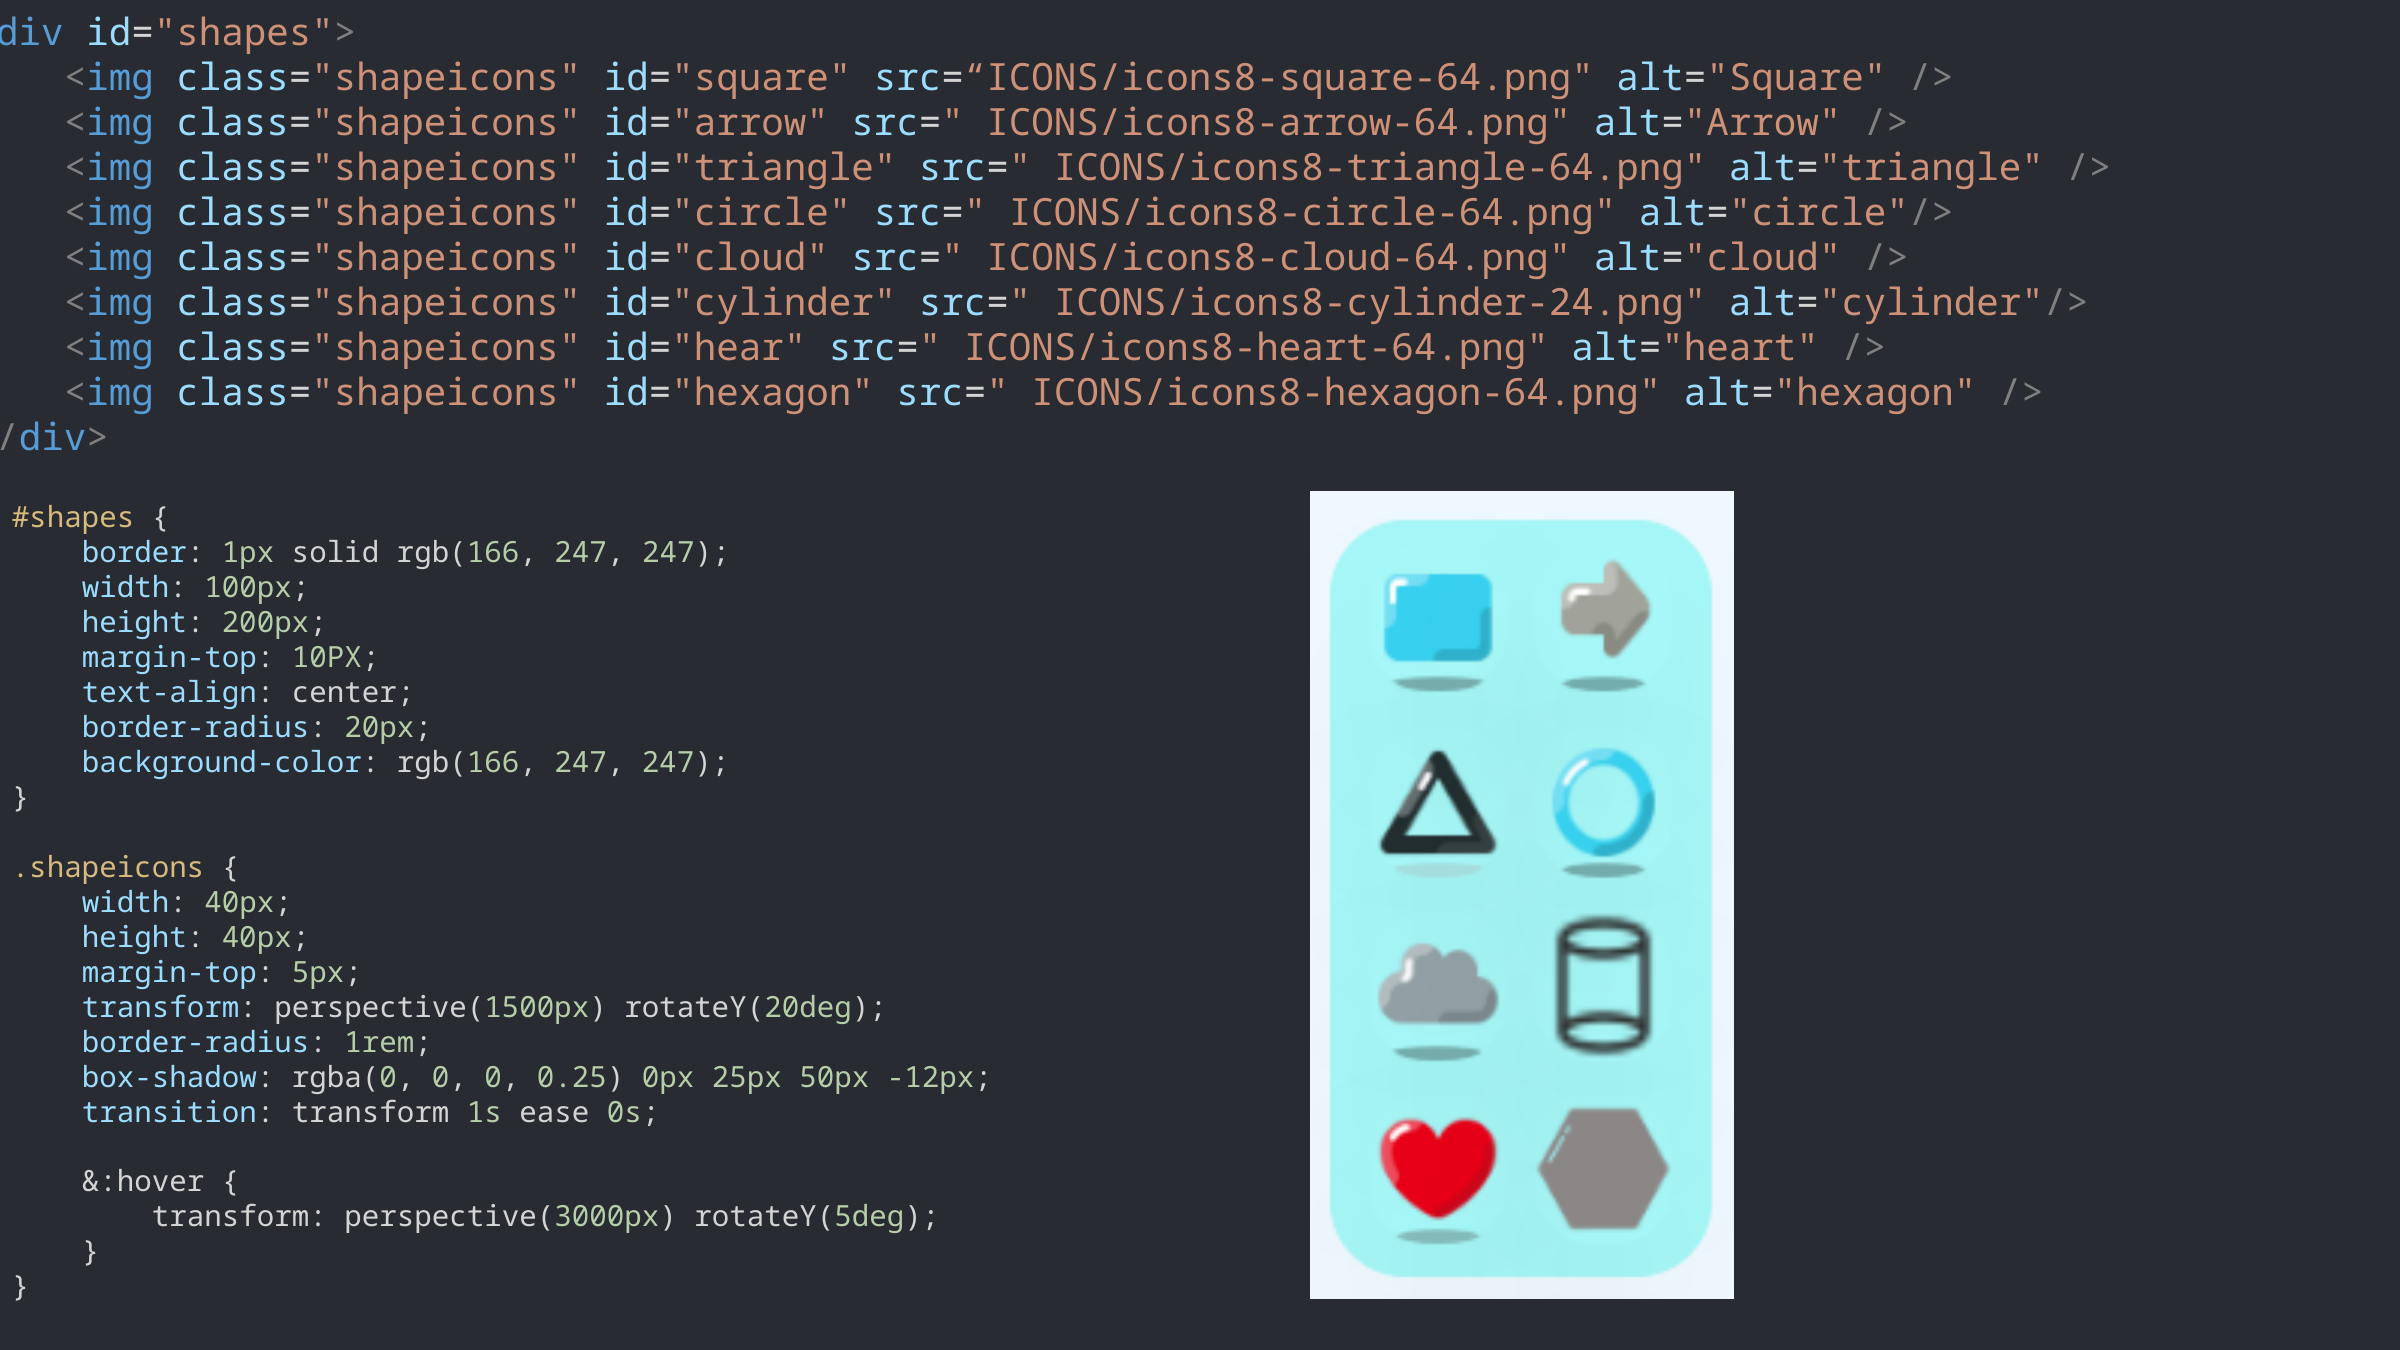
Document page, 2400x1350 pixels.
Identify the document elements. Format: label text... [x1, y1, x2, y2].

picture [1310, 491, 1734, 1299]
text_box #shapes { border: 1px solid rgb(166, 247, 247); width: 100px; height: 200px; margin-top: 10PX; text-align: center; border-radius: 20px; background-color: rgb(166, 247, 247); } .shapeicons { width: 40px; height: 40px; margin-top: 5px; transform: perspective(1500px) rotateY(20deg); border-radius: 1rem; box-shadow: rgba(0, 0, 0, 0.25) 0px 25px 50px -12px; transition: transform 1s ease 0s; &:hover { transform: perspective(3000px) rotateY(5deg); } } [0, 491, 1007, 1345]
text_box <div id="shapes"> <img class="shapeicons" id="square" src=“ICONS/icons8-square-64.png" alt="Square" /> <img class="shapeicons" id="arrow" src=" ICONS/icons8-arrow-64.png" alt="Arrow" /> <img class="shapeicons" id="triangle" src=" ICONS/icons8-triangle-64.png" alt="triangle" /> <img class="shapeicons" id="circle" src=" ICONS/icons8-circle-64.png" alt="circle"/> <img class="shapeicons" id="cloud" src=" ICONS/icons8-cloud-64.png" alt="cloud" /> <img class="shapeicons" id="cylinder" src=" ICONS/icons8-cylinder-24.png" alt="cylinder"/> <img class="shapeicons" id="hear" src=" ICONS/icons8-heart-64.png" alt="heart" /> <img class="shapeicons" id="hexagon" src=" ICONS/icons8-hexagon-64.png" alt="hexagon" /> </div> [0, 0, 2126, 511]
text_box [0, 0, 2400, 1350]
